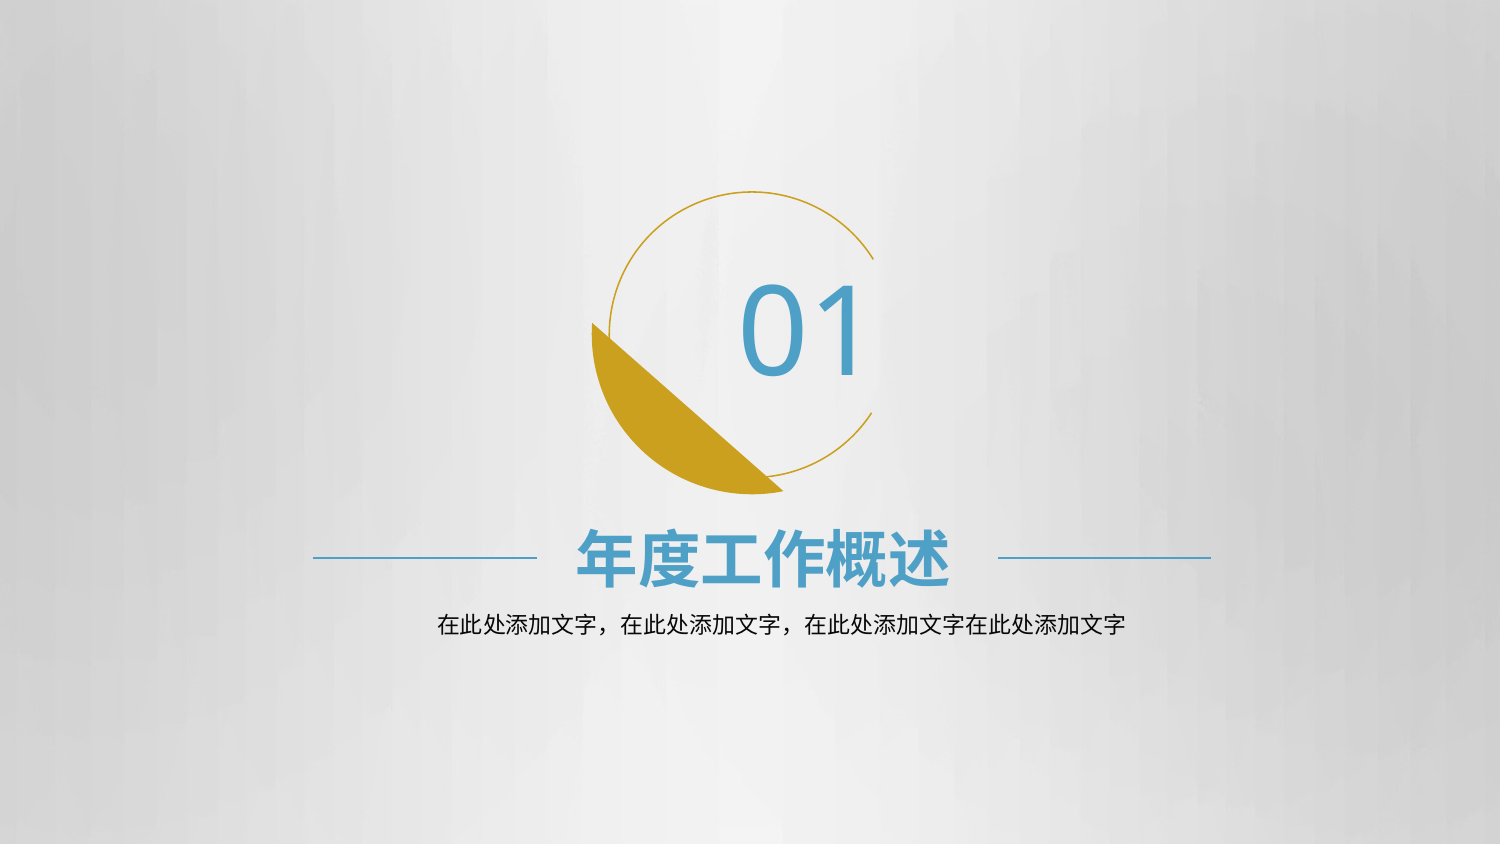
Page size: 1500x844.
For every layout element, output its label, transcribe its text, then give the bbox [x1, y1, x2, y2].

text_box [591, 173, 913, 495]
text_box 年度工作概述 [561, 512, 969, 603]
text_box 在此处添加文字，在此处添加文字，在此处添加文字在此处添加文字 [402, 603, 1162, 646]
picture [0, 0, 1500, 844]
